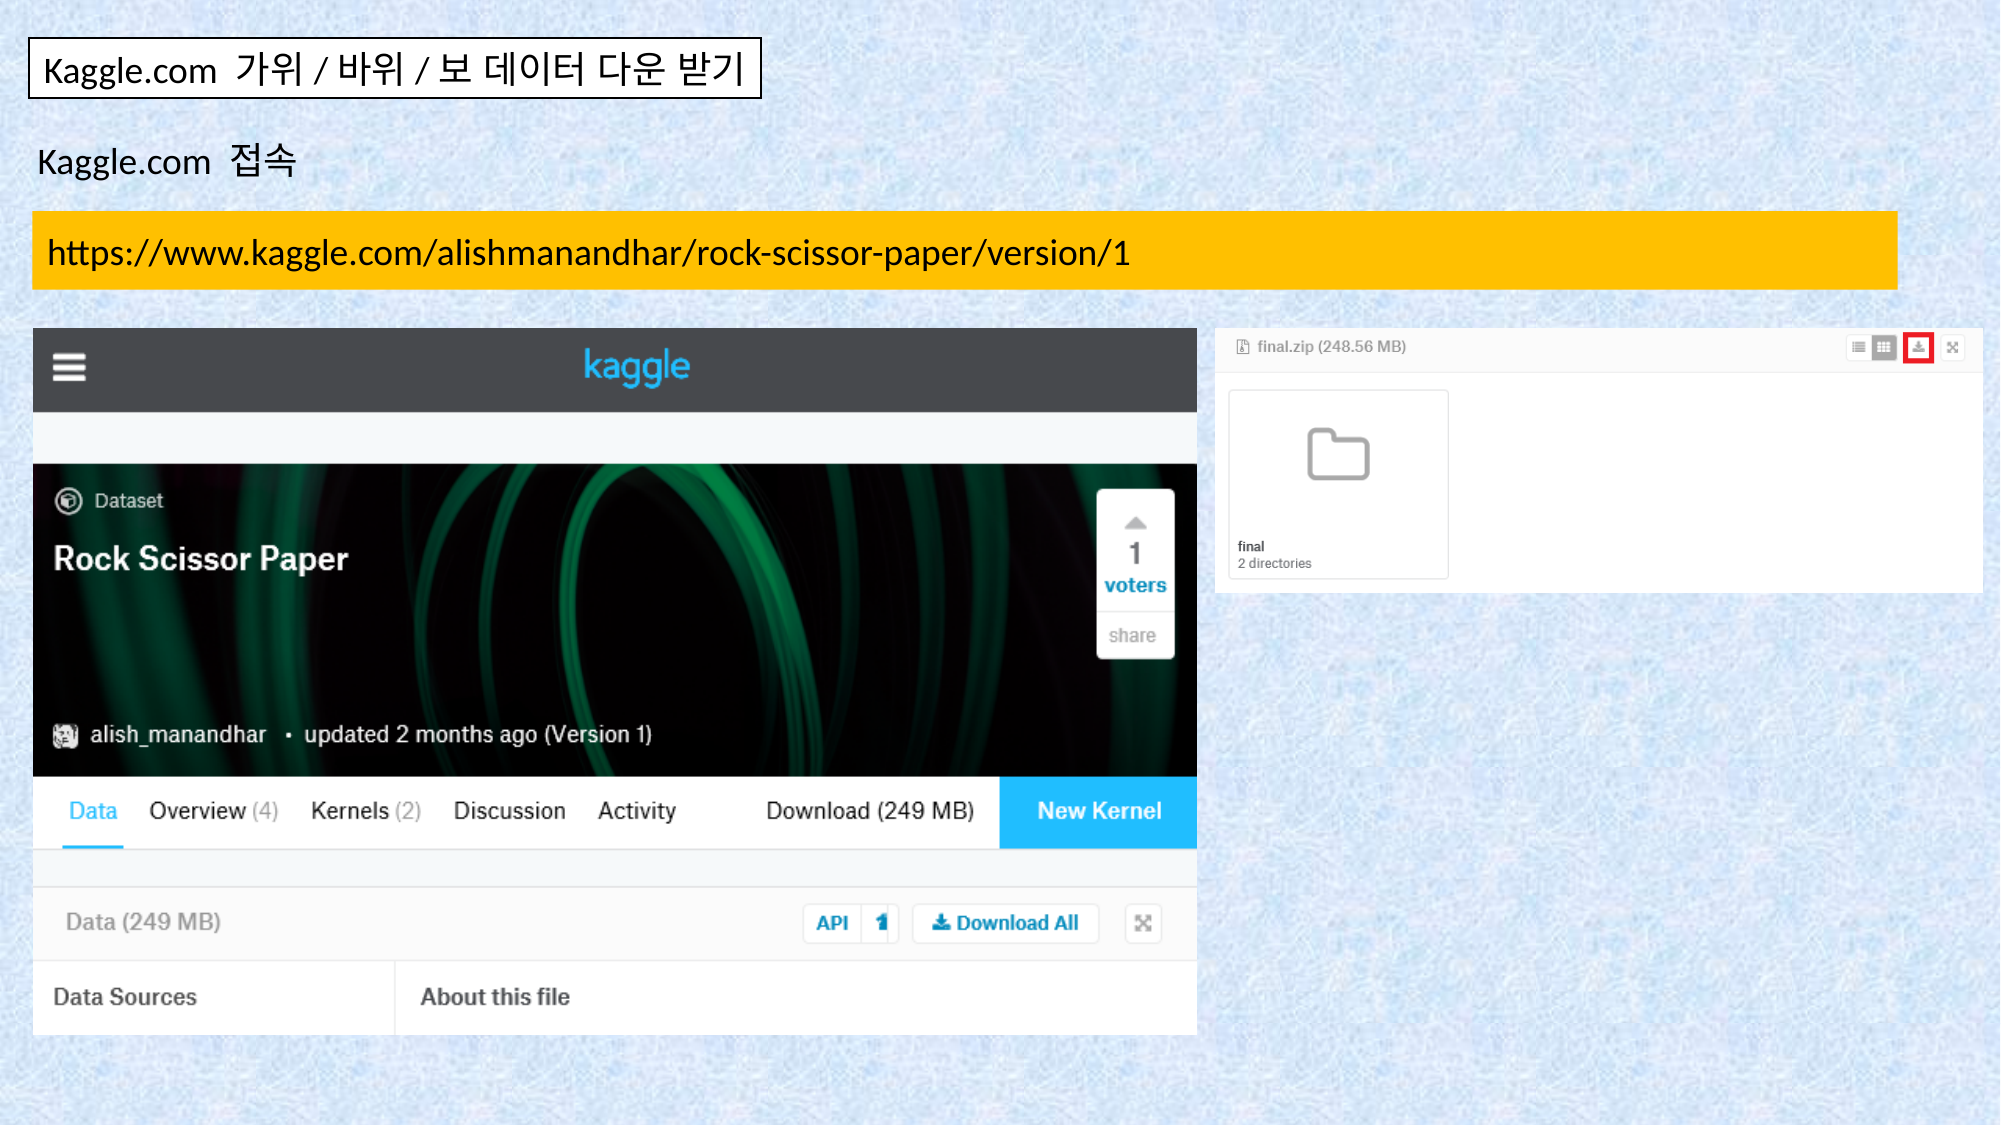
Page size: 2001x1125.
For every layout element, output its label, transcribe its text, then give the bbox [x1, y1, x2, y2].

text_box Kaggle.com 접속 [22, 130, 314, 190]
picture [0, 0, 2001, 1125]
text_box Kaggle.com 가위/바위/보 데이터 다운 받기 [28, 37, 762, 99]
text_box https://www.kaggle.com/alishmanandhar/rock-scissor-paper/version/1 [32, 211, 1898, 290]
